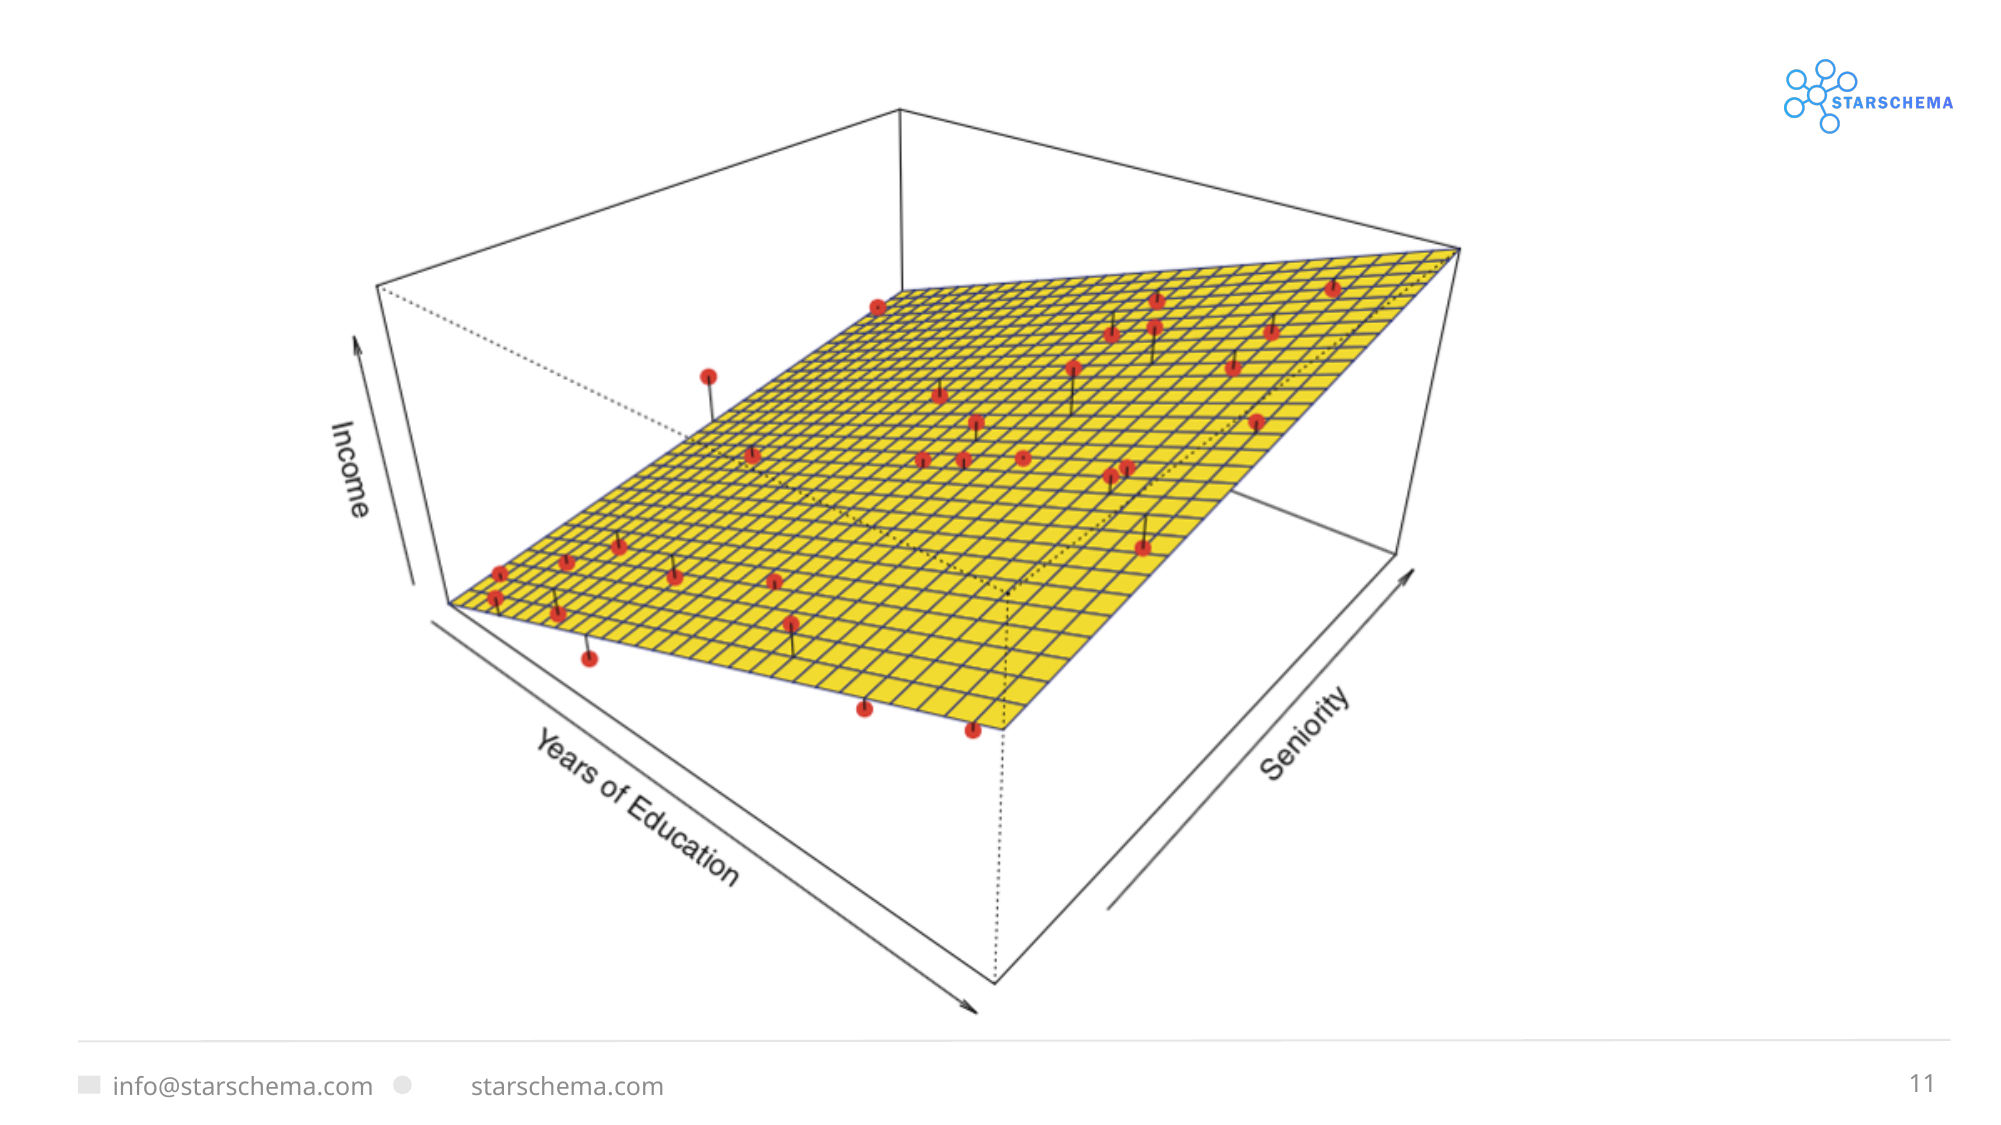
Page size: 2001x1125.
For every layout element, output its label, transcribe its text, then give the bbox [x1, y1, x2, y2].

picture [1784, 59, 1953, 134]
slide_number 11 [1772, 1062, 1953, 1107]
picture [254, 41, 1533, 1035]
